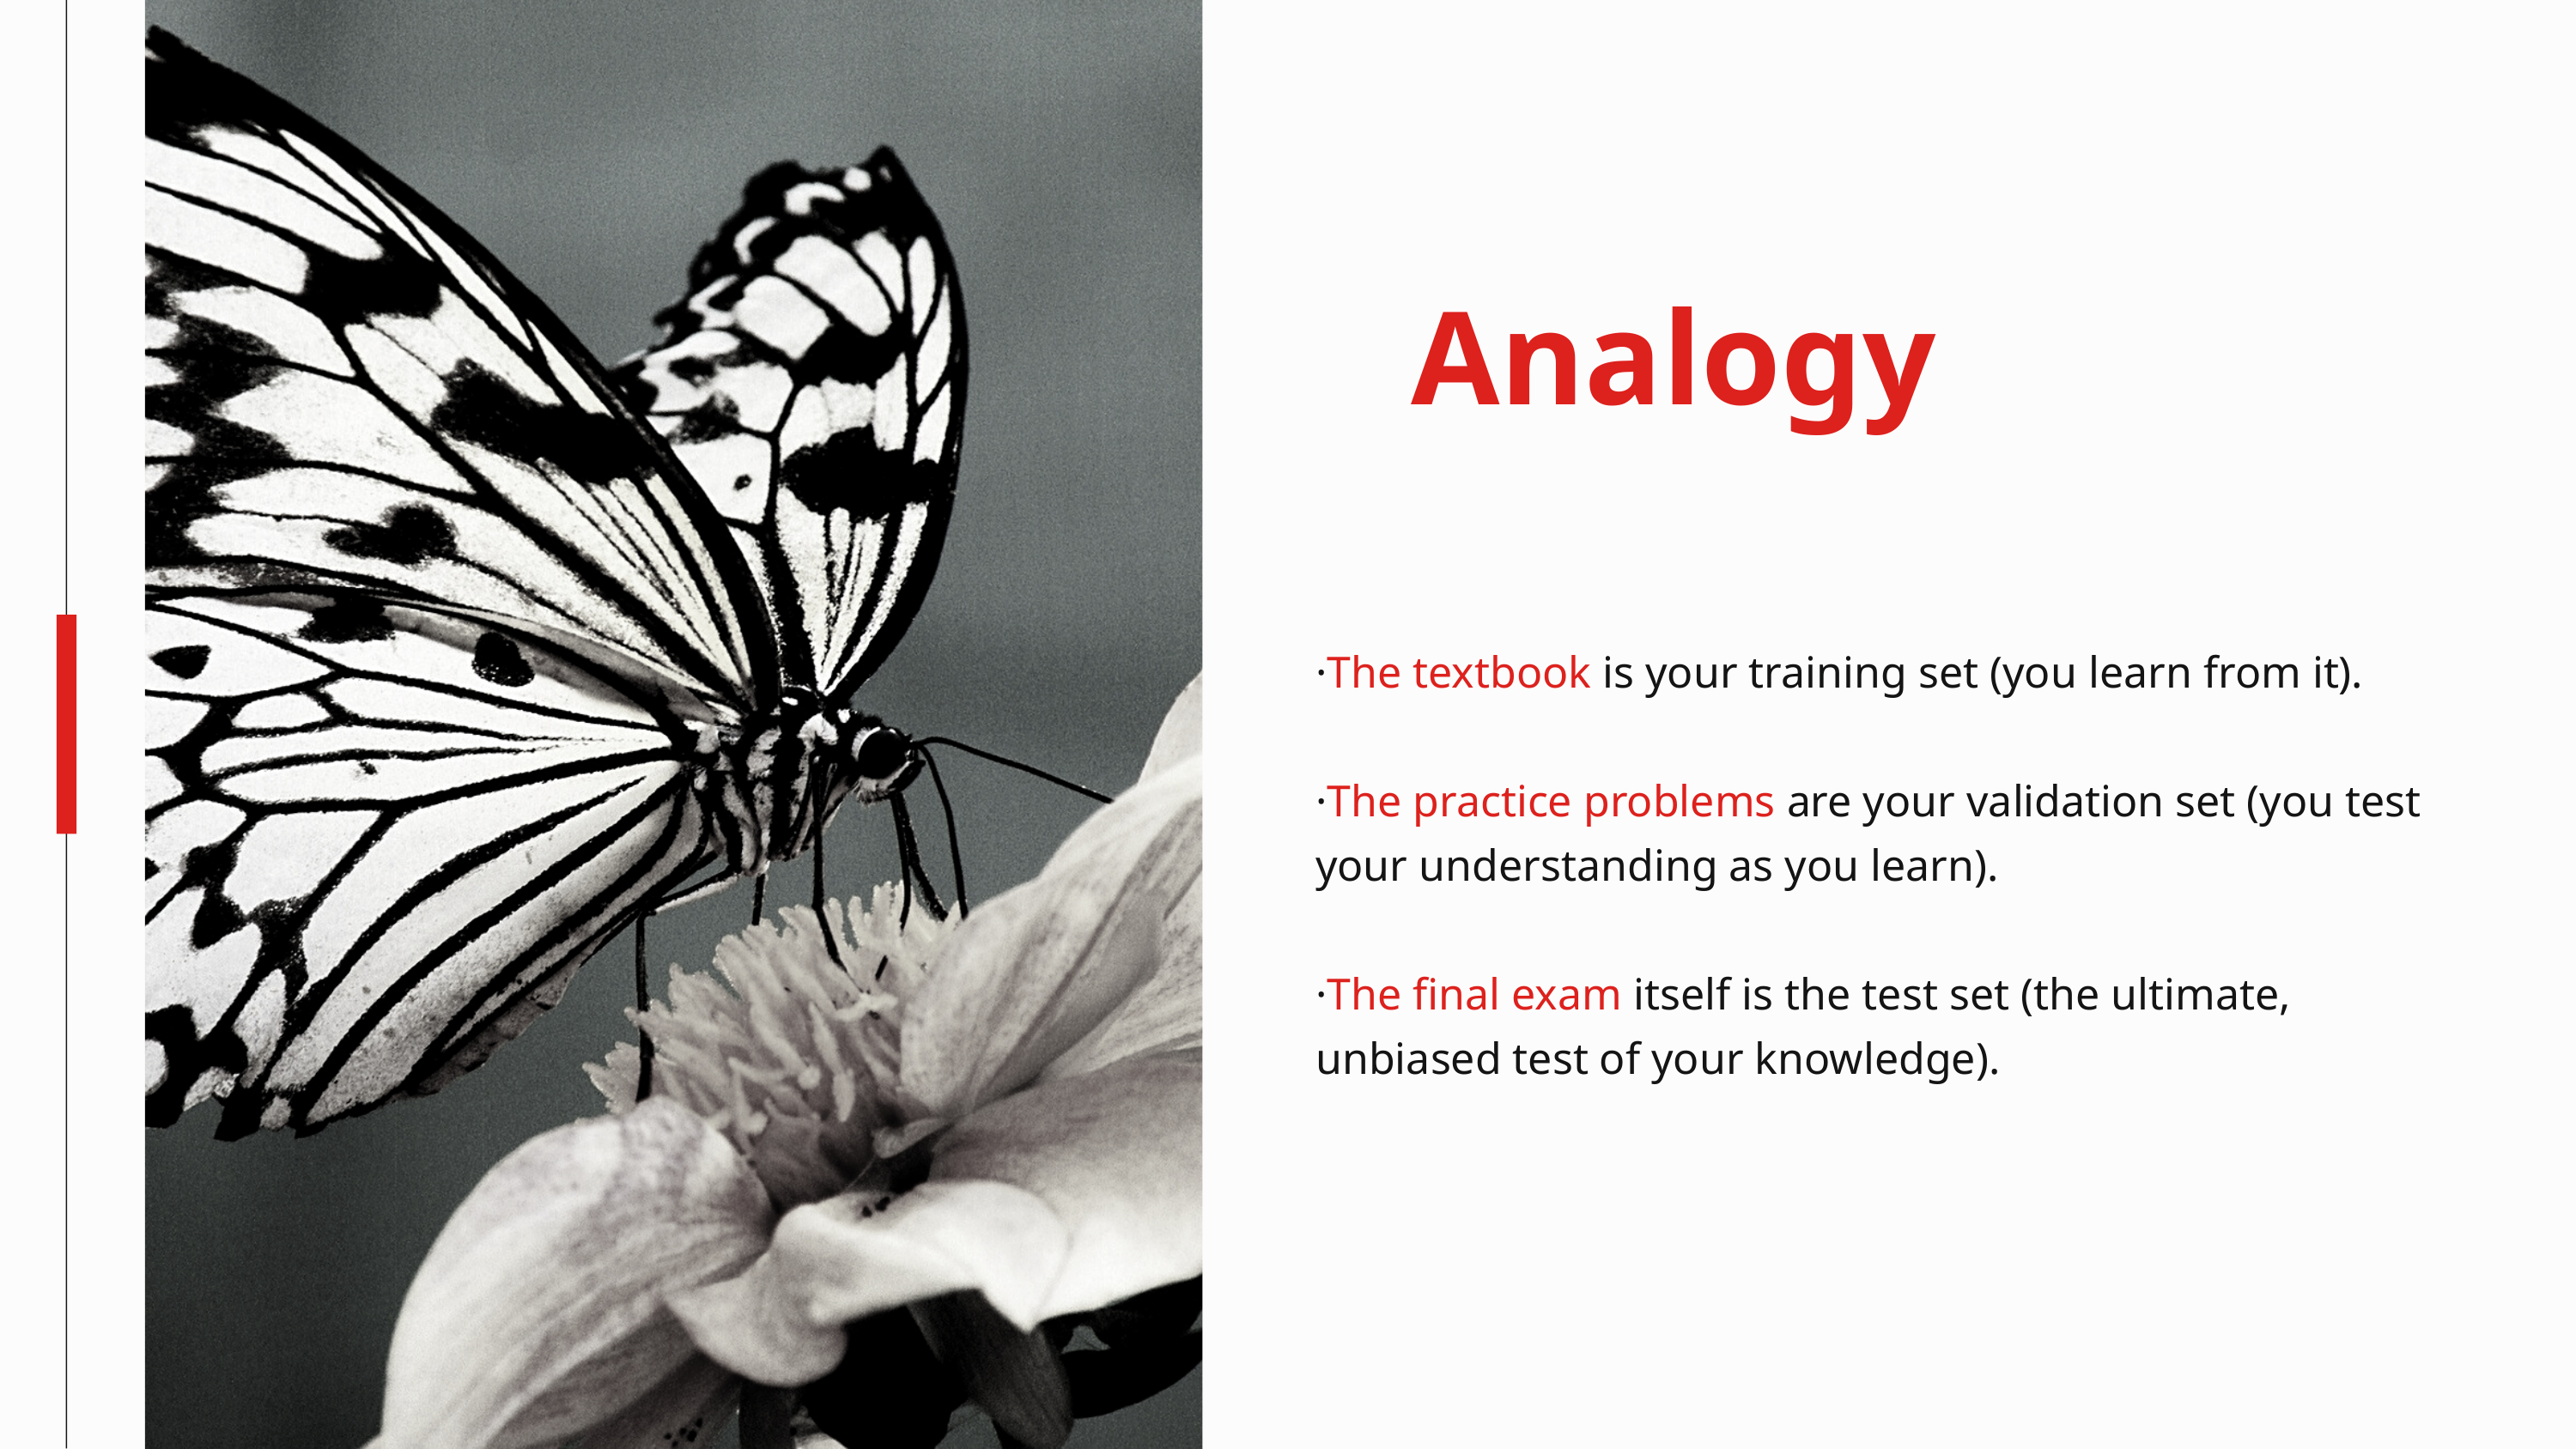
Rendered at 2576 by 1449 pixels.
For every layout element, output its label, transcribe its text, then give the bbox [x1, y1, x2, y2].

text_box Analogy [1411, 276, 2391, 431]
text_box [1315, 538, 2487, 1369]
text_box [144, 0, 1203, 1449]
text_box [56, 0, 77, 1449]
